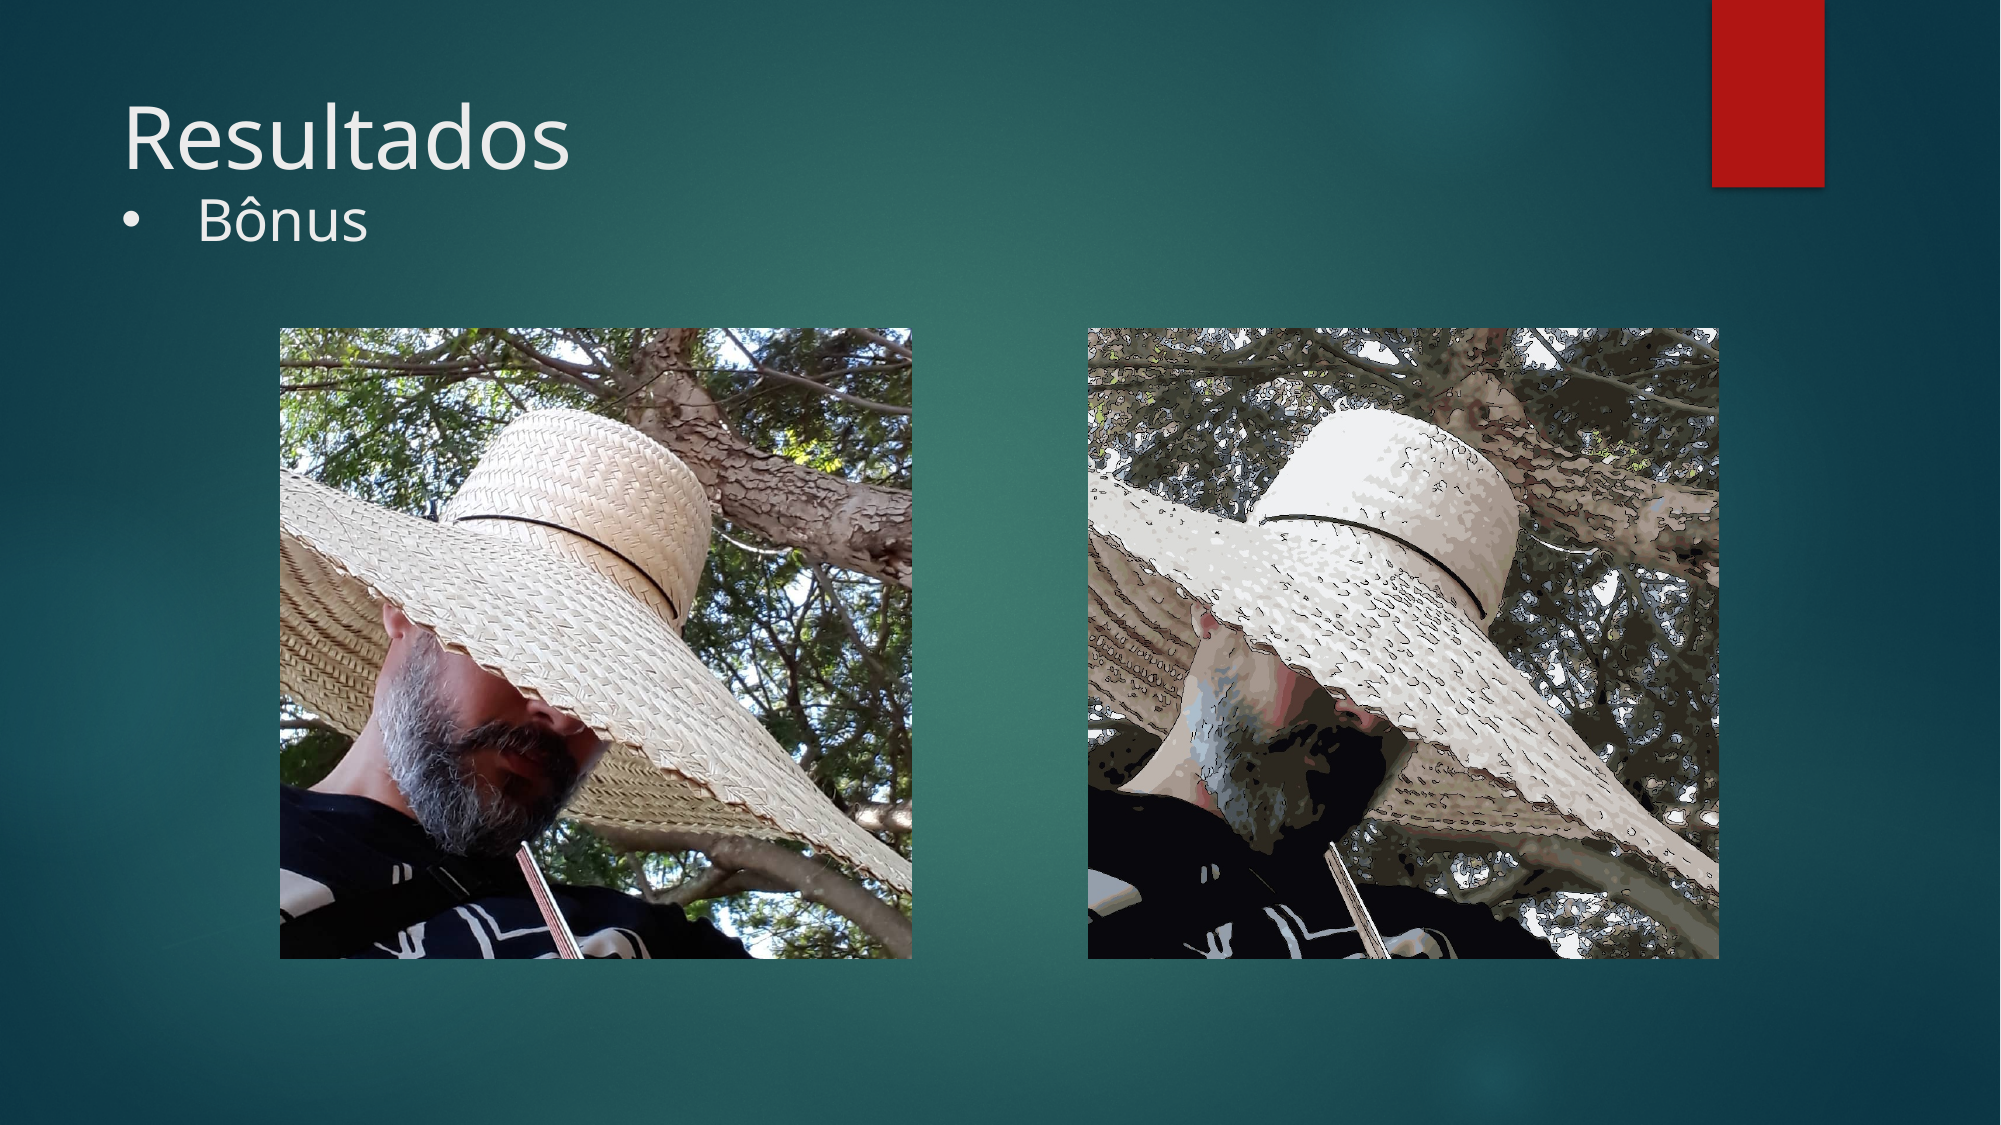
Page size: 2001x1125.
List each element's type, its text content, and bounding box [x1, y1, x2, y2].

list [1088, 328, 1720, 960]
text_box Bônus [105, 175, 1649, 299]
picture [0, 0, 2001, 1125]
title Resultados [106, 74, 1649, 175]
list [280, 328, 912, 960]
